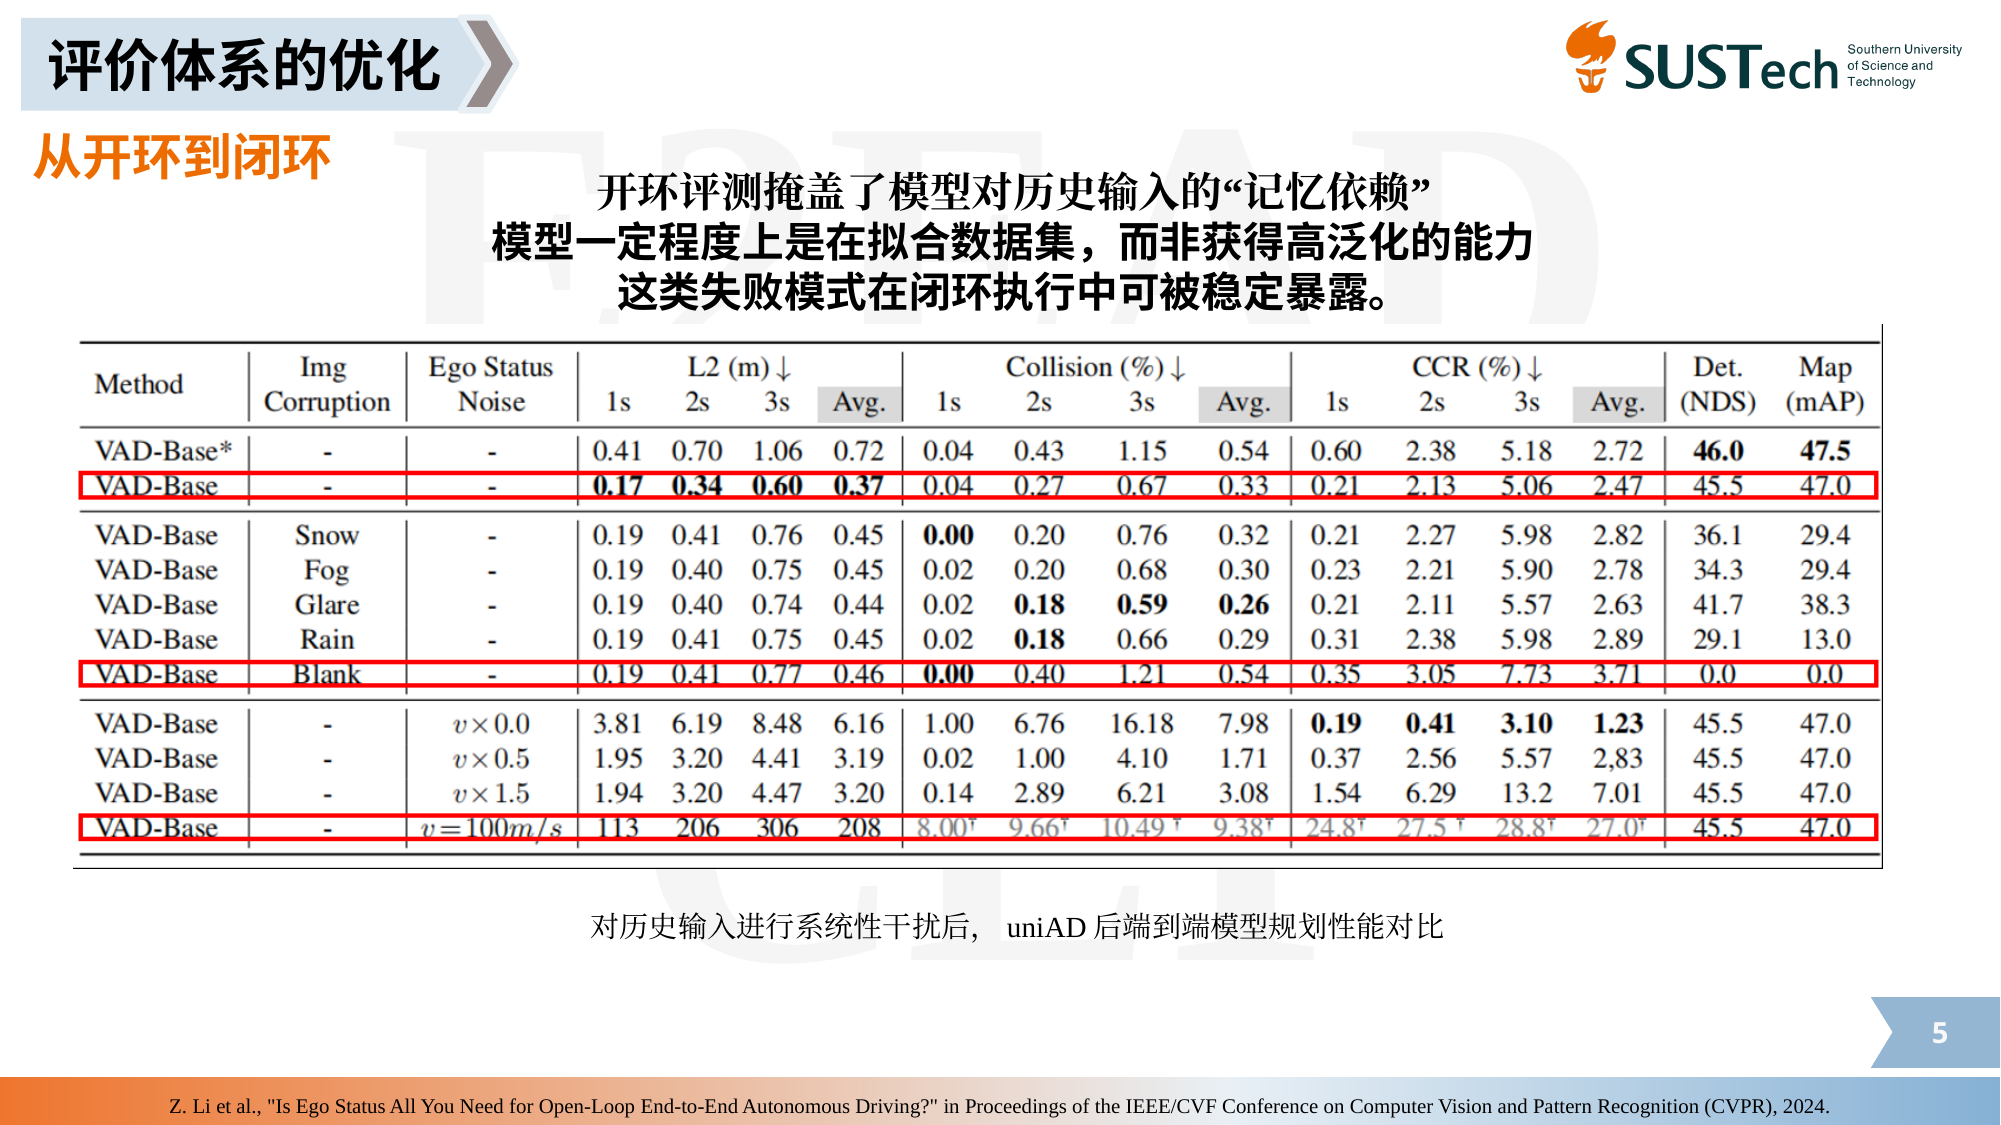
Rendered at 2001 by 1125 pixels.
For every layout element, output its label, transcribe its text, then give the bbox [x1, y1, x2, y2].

picture [72, 323, 1883, 870]
text_box 评价体系的优化 [17, 22, 472, 106]
text_box 从开环到闭环 [17, 118, 399, 194]
text_box 开环评测掩盖了模型对历史输入的“记忆依赖” 模型一定程度上是在拟合数据集，而非获得高泛化的能力 这类失败模式在闭环执行中可被稳定暴露。 [398, 157, 1629, 323]
text_box 对历史输入进行系统性干扰后，uniAD后端到端模型规划性能对比 [530, 900, 1505, 951]
picture [1566, 20, 1962, 93]
text_box Z. Li et al., "Is Ego Status All You Need for Open-Loop End-to-End Autonomous Driving?" in Proceedings of the IEEE/CVF Conference on Computer Vision and Pattern Recognition (CVPR), 2024. [0, 1081, 2000, 1125]
